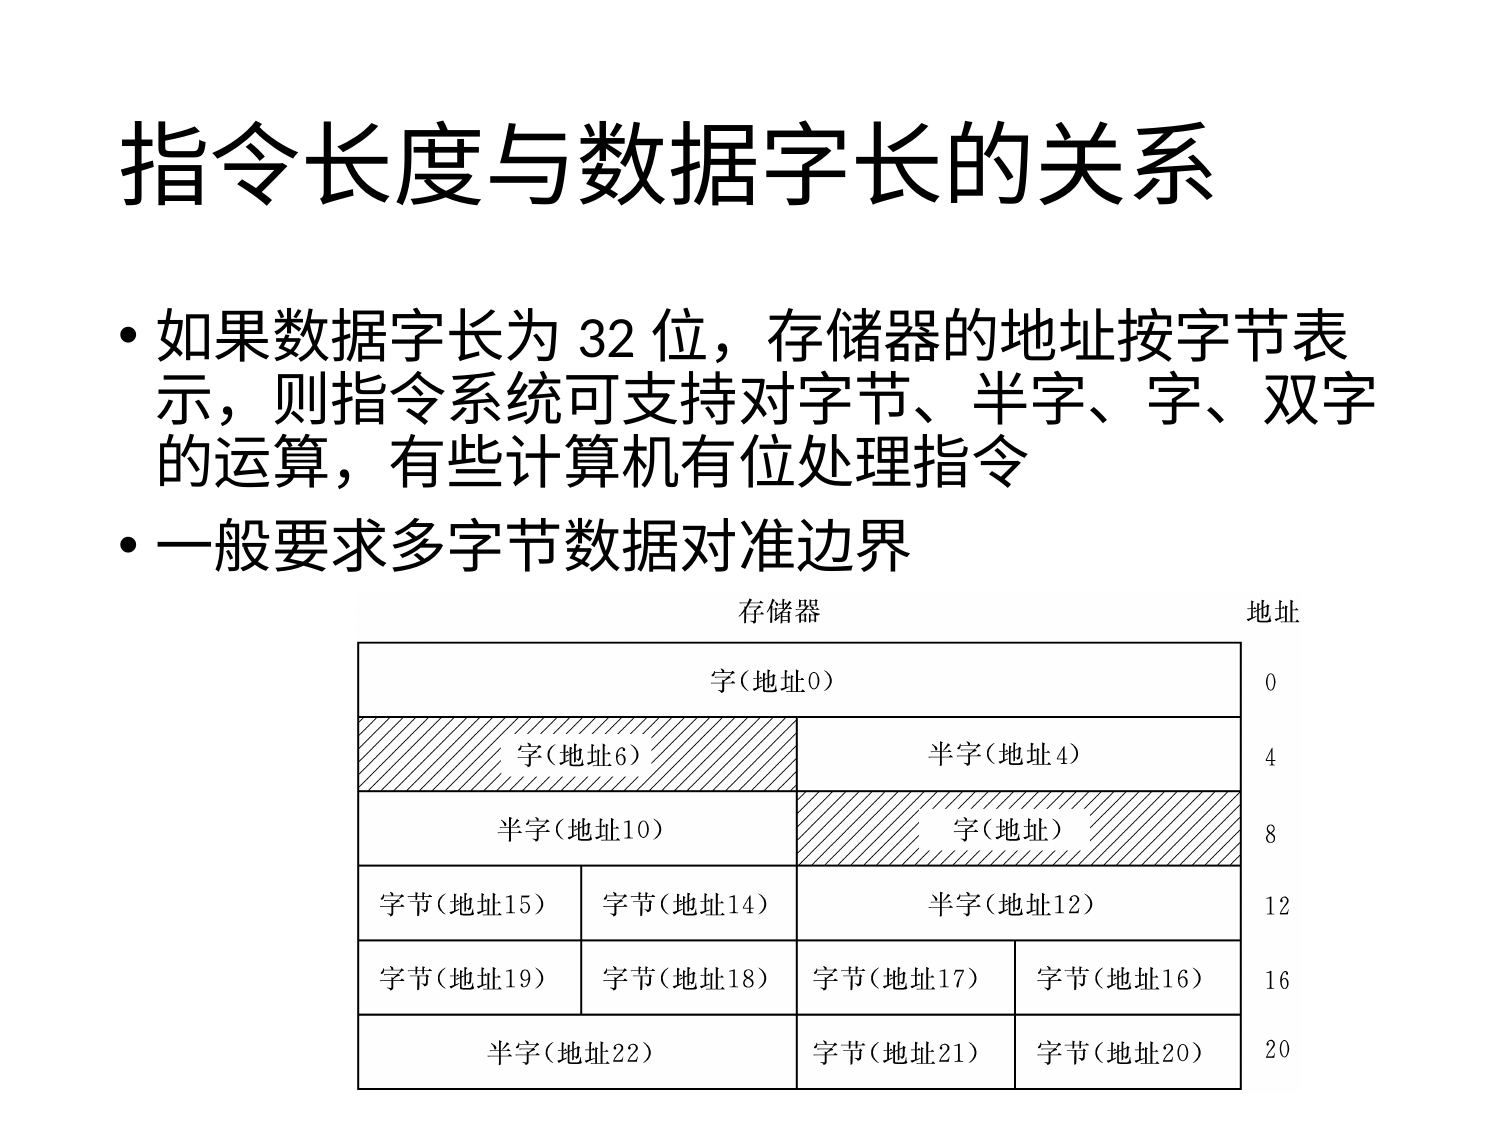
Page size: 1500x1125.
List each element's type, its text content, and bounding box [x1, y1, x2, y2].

list 如果数据字长为32位，存储器的地址按字节表示，则指令系统可支持对字节、半字、字、双字的运算，有些计算机有位处理指令 一般要求多字节数据对准边界 [103, 299, 1397, 1014]
title 指令长度与数据字长的关系 [103, 59, 1397, 278]
picture [355, 592, 1301, 1093]
